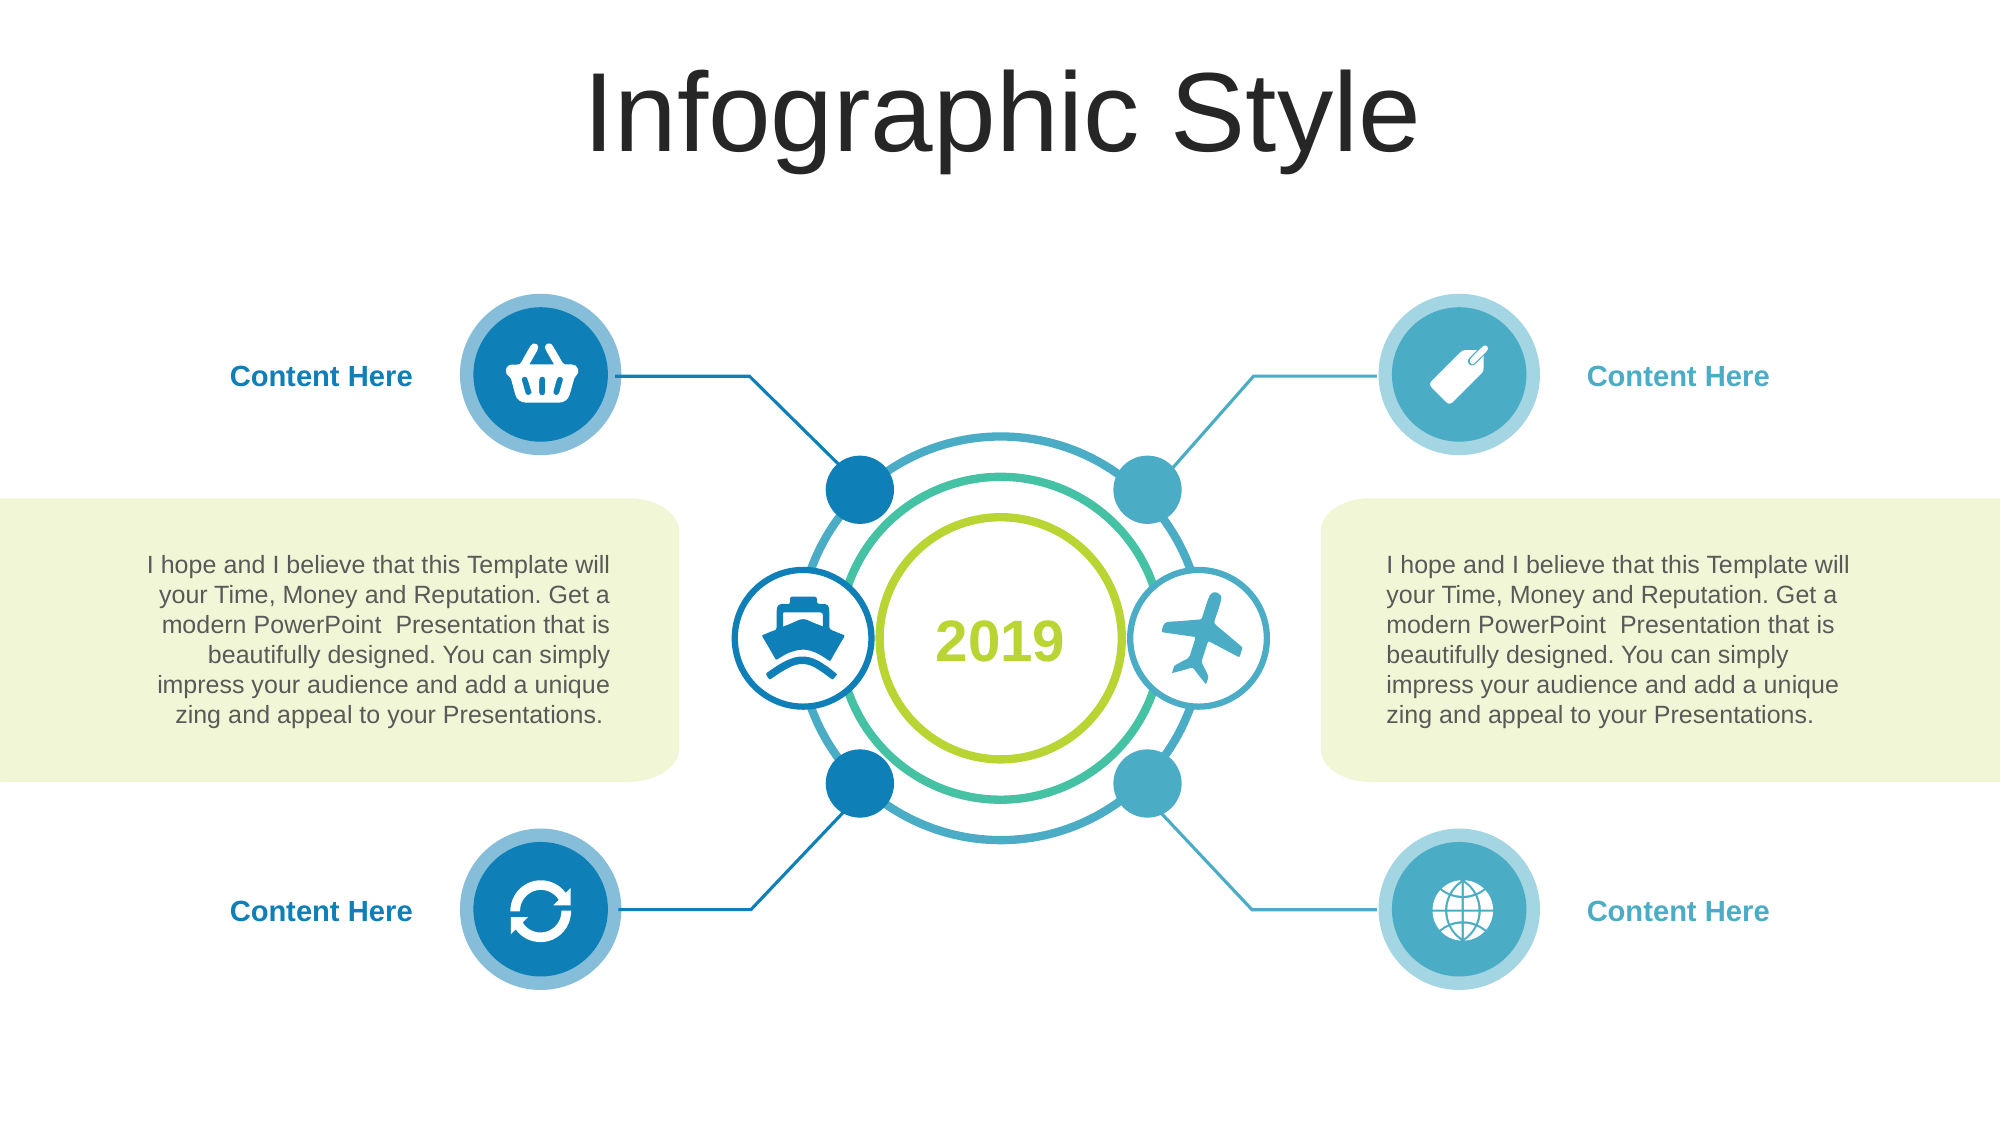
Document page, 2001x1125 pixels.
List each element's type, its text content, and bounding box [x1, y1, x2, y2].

text_box Content Here [205, 884, 428, 935]
text_box [824, 454, 896, 525]
text_box [810, 693, 1192, 842]
text_box [847, 475, 1154, 801]
text_box [622, 375, 838, 473]
text_box [1163, 809, 1377, 911]
text_box [766, 656, 838, 680]
text_box [1112, 748, 1183, 819]
text_box 2019 [889, 595, 1112, 681]
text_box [459, 293, 622, 456]
list Infographic Style [53, 55, 1952, 175]
text_box Content Here [1572, 884, 1795, 935]
text_box [1112, 454, 1183, 525]
text_box [1161, 592, 1243, 685]
text_box [733, 568, 873, 708]
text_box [1378, 293, 1540, 456]
text_box [1148, 375, 1377, 496]
text_box Content Here [1572, 349, 1795, 400]
text_box [762, 596, 845, 661]
text_box [824, 748, 896, 819]
text_box [622, 790, 865, 911]
text_box [878, 516, 1123, 761]
text_box [1129, 568, 1268, 708]
text_box I hope and I believe that this Template will your Time, Money and Reputation. Get a modern PowerPoint Presentation that is beautifully designed. You can simply impress your audience and add a unique zing and appeal to your Presentations. [1371, 541, 1896, 736]
text_box [810, 435, 1192, 584]
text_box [459, 828, 622, 990]
text_box [1319, 497, 2000, 783]
text_box [0, 497, 681, 783]
text_box I hope and I believe that this Template will your Time, Money and Reputation. Get a modern PowerPoint Presentation that is beautifully designed. You can simply impress your audience and add a unique zing and appeal to your Presentations. [115, 541, 626, 736]
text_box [1378, 828, 1540, 990]
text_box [1430, 345, 1489, 404]
text_box Content Here [205, 349, 428, 400]
